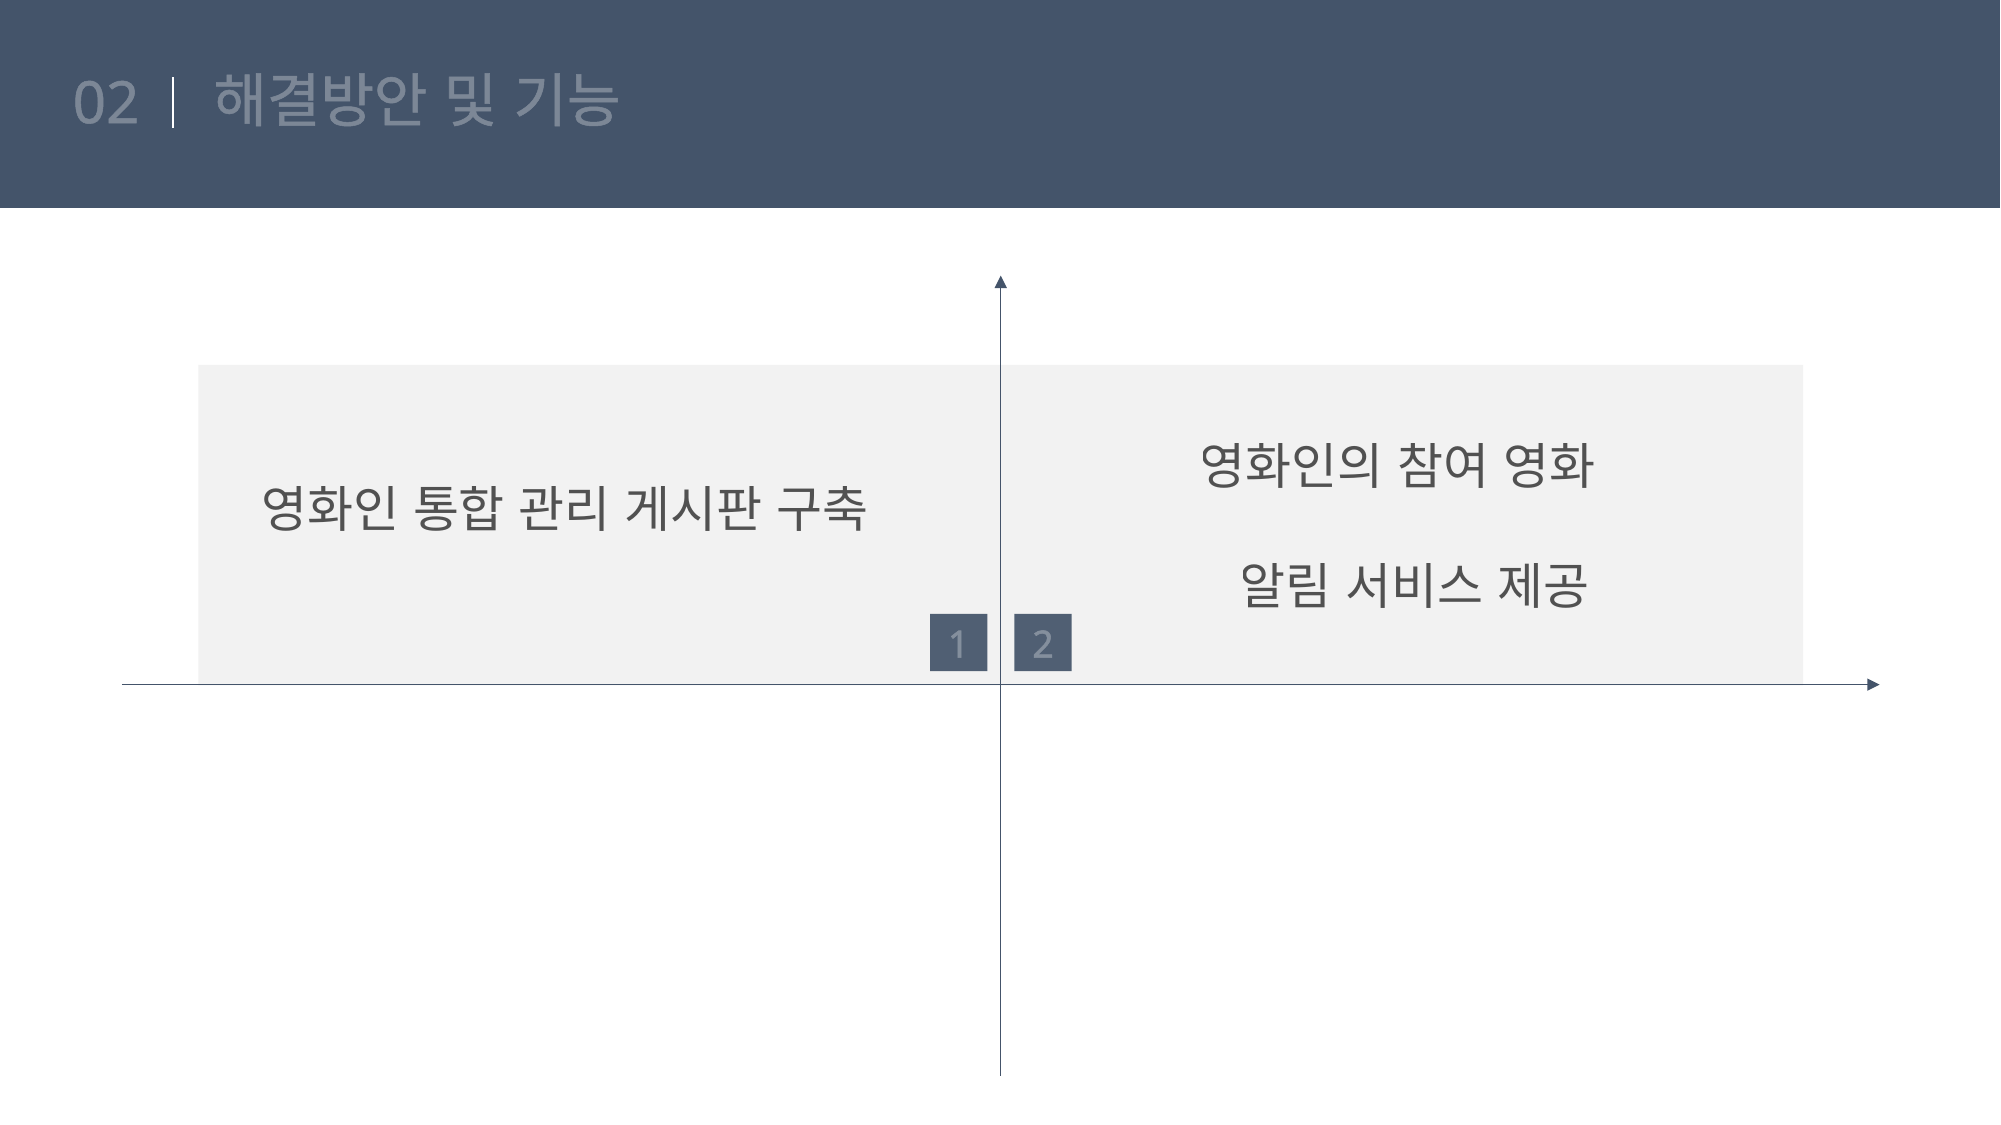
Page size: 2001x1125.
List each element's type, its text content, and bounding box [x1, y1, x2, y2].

text_box [1001, 364, 1804, 684]
title 해결방안 및 기능 [198, 63, 883, 143]
text_box [197, 364, 1000, 684]
text_box 영화인 통합 관리 게시판 구축 [246, 470, 972, 546]
text_box 1 [929, 613, 988, 672]
text_box 2 [1013, 613, 1073, 672]
list 02 [57, 65, 199, 144]
text_box 영화인의 참여 영화 알림 서비스 제공 [1185, 427, 1745, 623]
